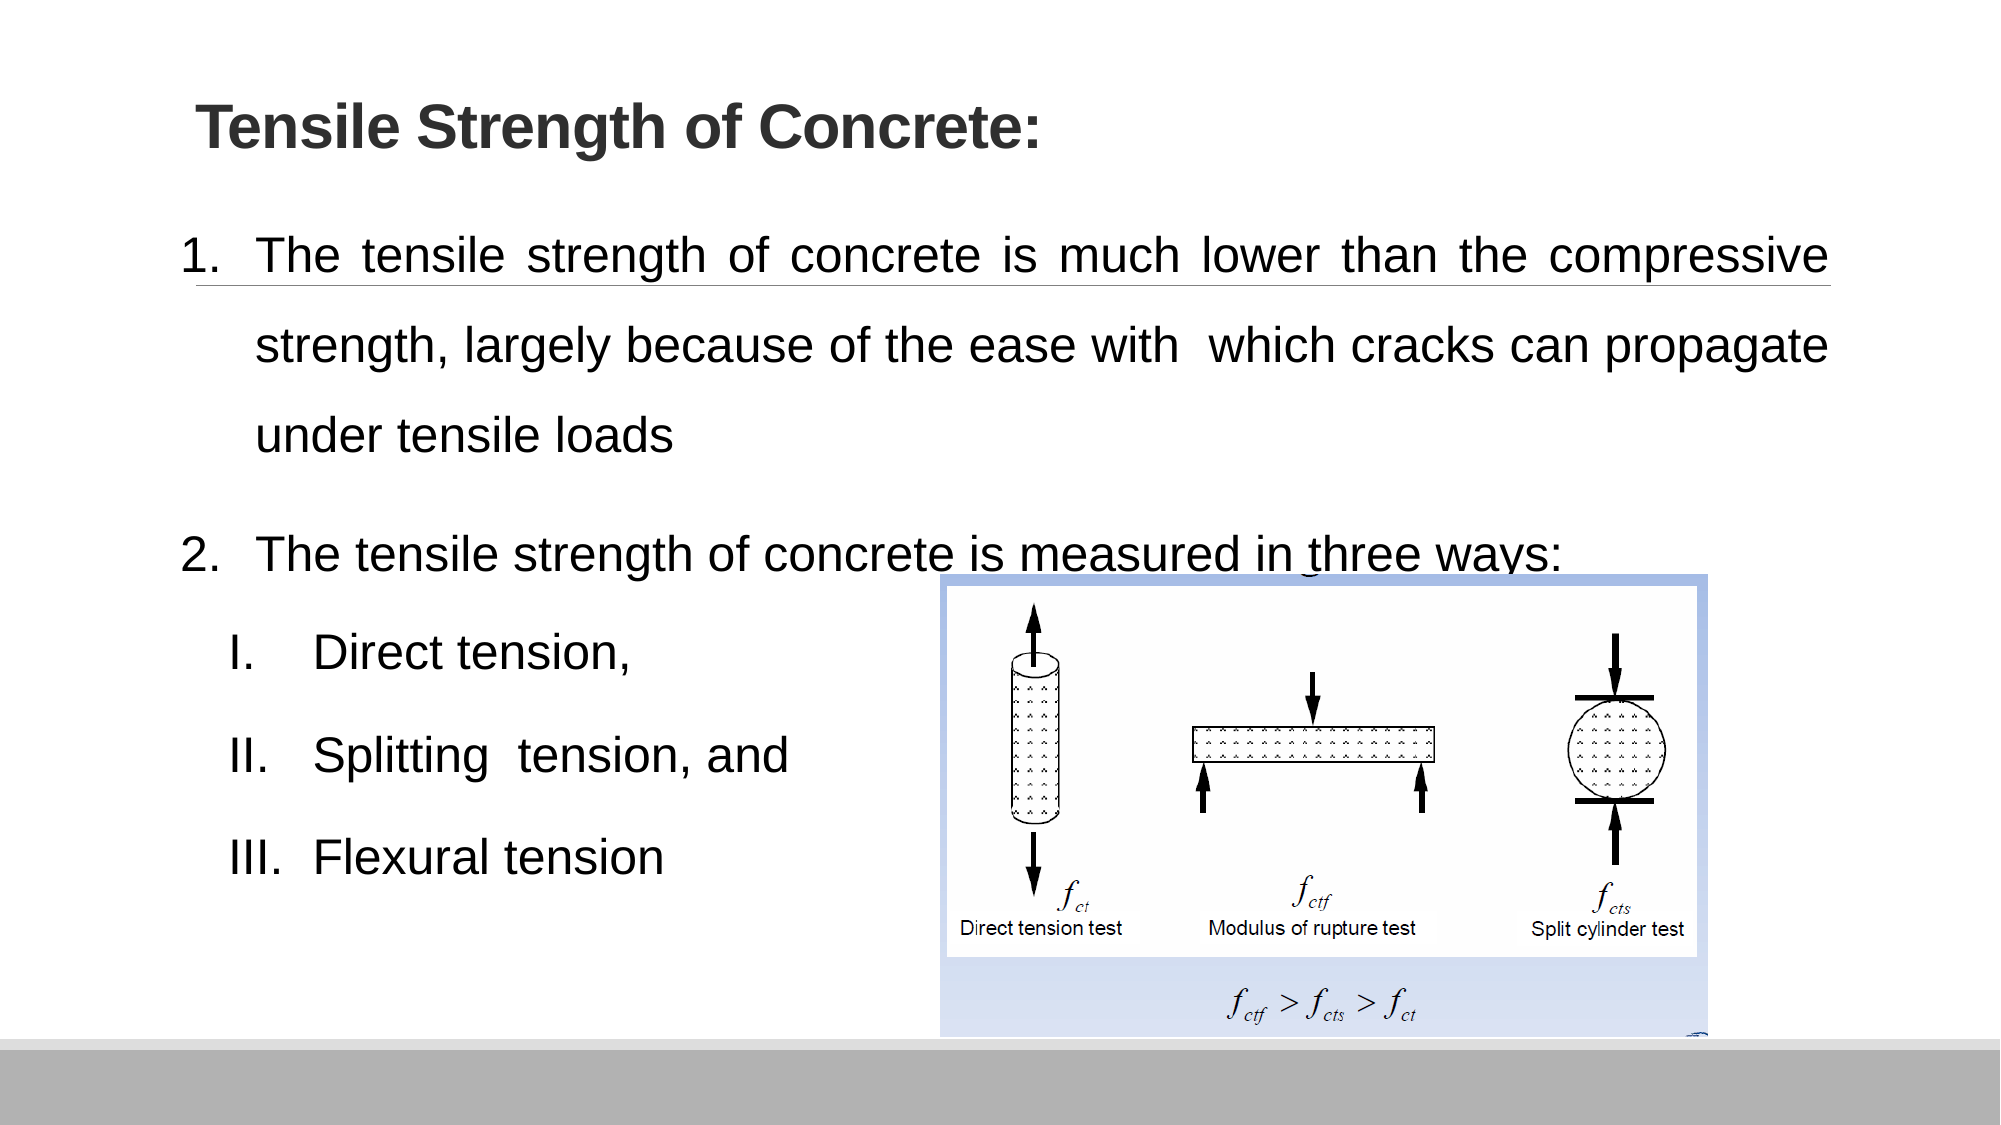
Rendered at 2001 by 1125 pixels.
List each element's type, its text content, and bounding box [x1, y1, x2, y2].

list The tensile strength of concrete is much lower than the compressive strength, largely because of the ease with which cracks can propagate under tensile loads The tensile strength of concrete is measured in three ways: Direct tension, Splitting tension, and Flexural tension [180, 184, 1831, 845]
picture [940, 573, 1709, 1038]
title Tensile Strength of Concrete: [180, 90, 1831, 170]
